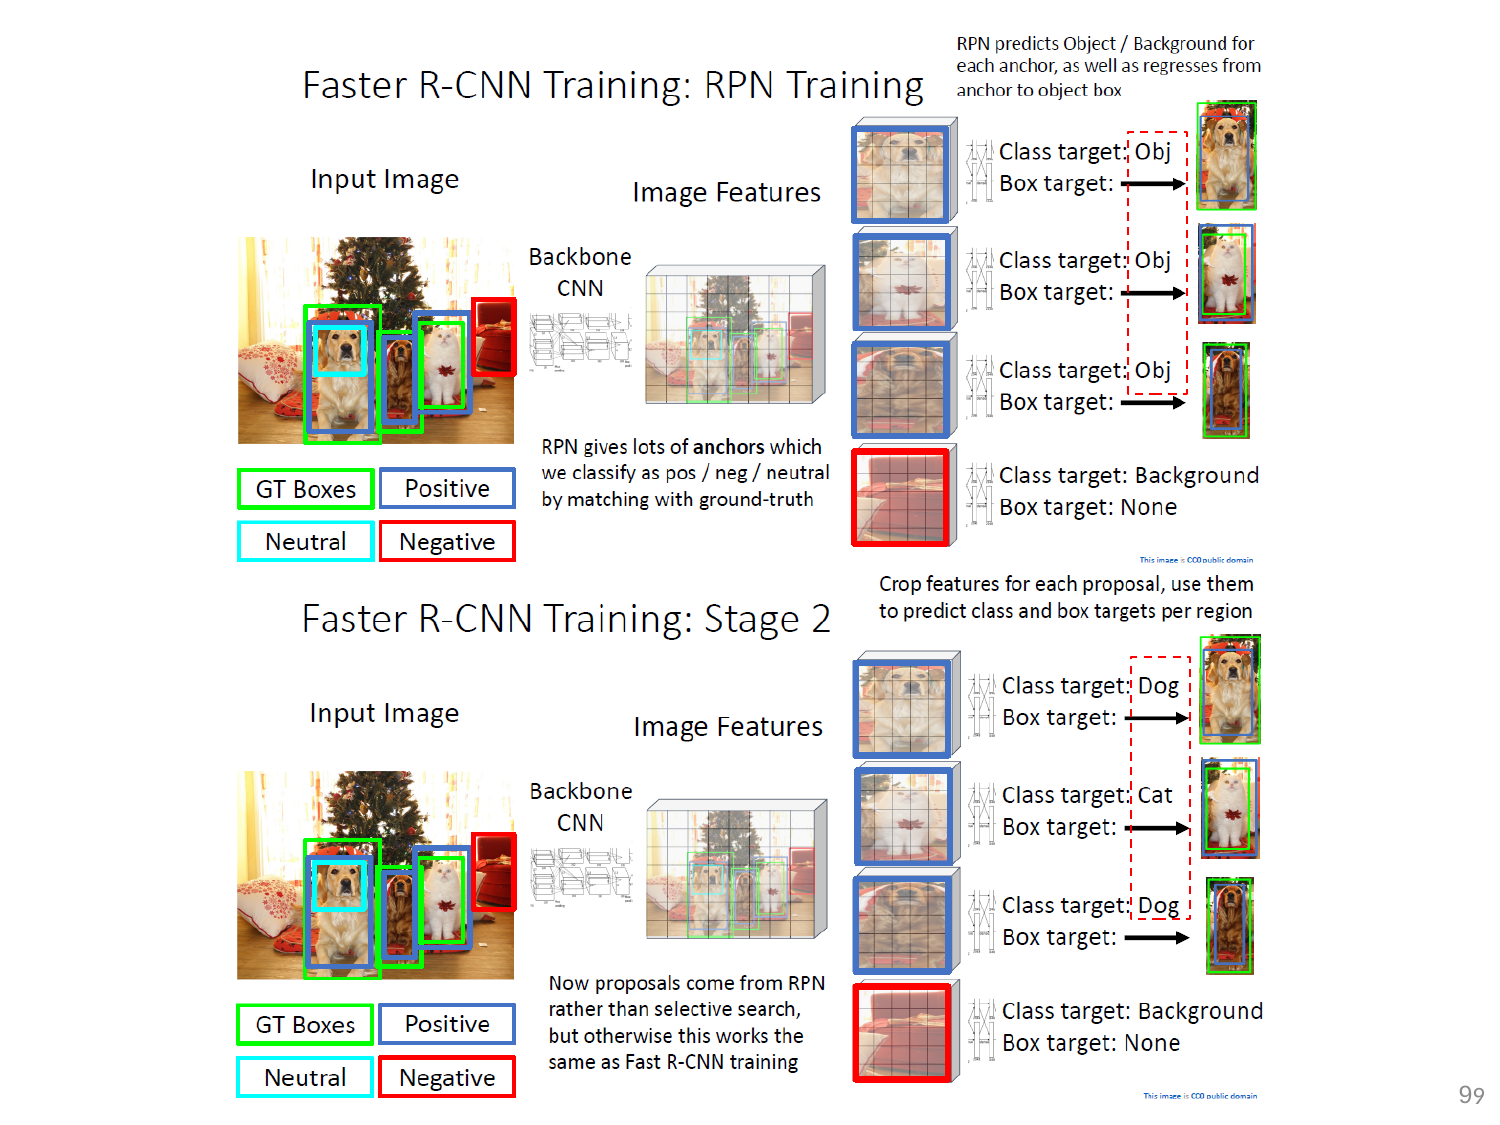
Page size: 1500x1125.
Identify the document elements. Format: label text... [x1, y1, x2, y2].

picture [236, 32, 1264, 564]
picture [236, 573, 1264, 1099]
slide_number 9 [1137, 1071, 1488, 1112]
